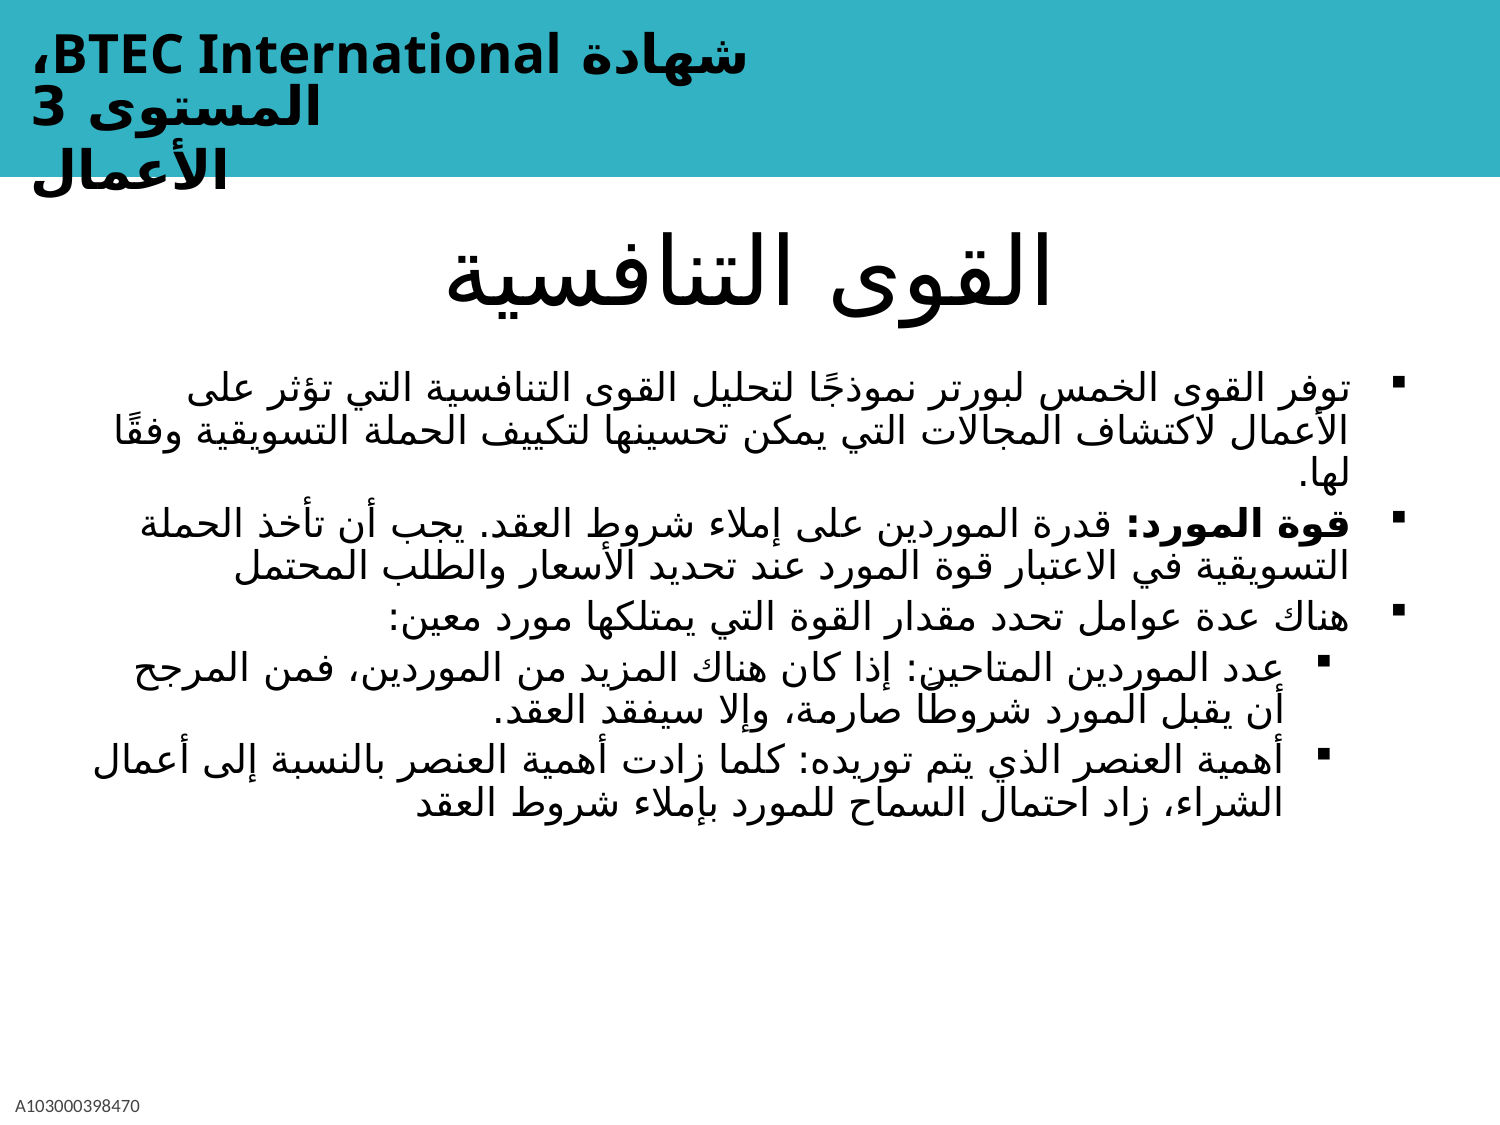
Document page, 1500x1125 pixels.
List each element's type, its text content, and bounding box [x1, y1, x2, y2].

list توفر القوى الخمس لبورتر نموذجًا لتحليل القوى التنافسية التي تؤثر على الأعمال لاكتشاف المجالات التي يمكن تحسينها لتكييف الحملة التسويقية وفقًا لها. قوة المورد: قدرة الموردين على إملاء شروط العقد. يجب أن تأخذ الحملة التسويقية في الاعتبار قوة المورد عند تحديد الأسعار والطلب المحتمل هناك عدة عوامل تحدد مقدار القوة التي يمتلكها مورد معين: عدد الموردين المتاحين: إذا كان هناك المزيد من الموردين، فمن المرجح أن يقبل المورد شروطًا صارمة، وإلا سيفقد العقد. أهمية العنصر الذي يتم توريده: كلما زادت أهمية العنصر بالنسبة إلى أعمال الشراء، زاد احتمال السماح للمورد بإملاء شروط العقد [76, 360, 1424, 997]
text_box A103000398470 [0, 1088, 178, 1125]
title القوى التنافسية [75, 196, 1425, 338]
picture [0, 0, 1500, 177]
